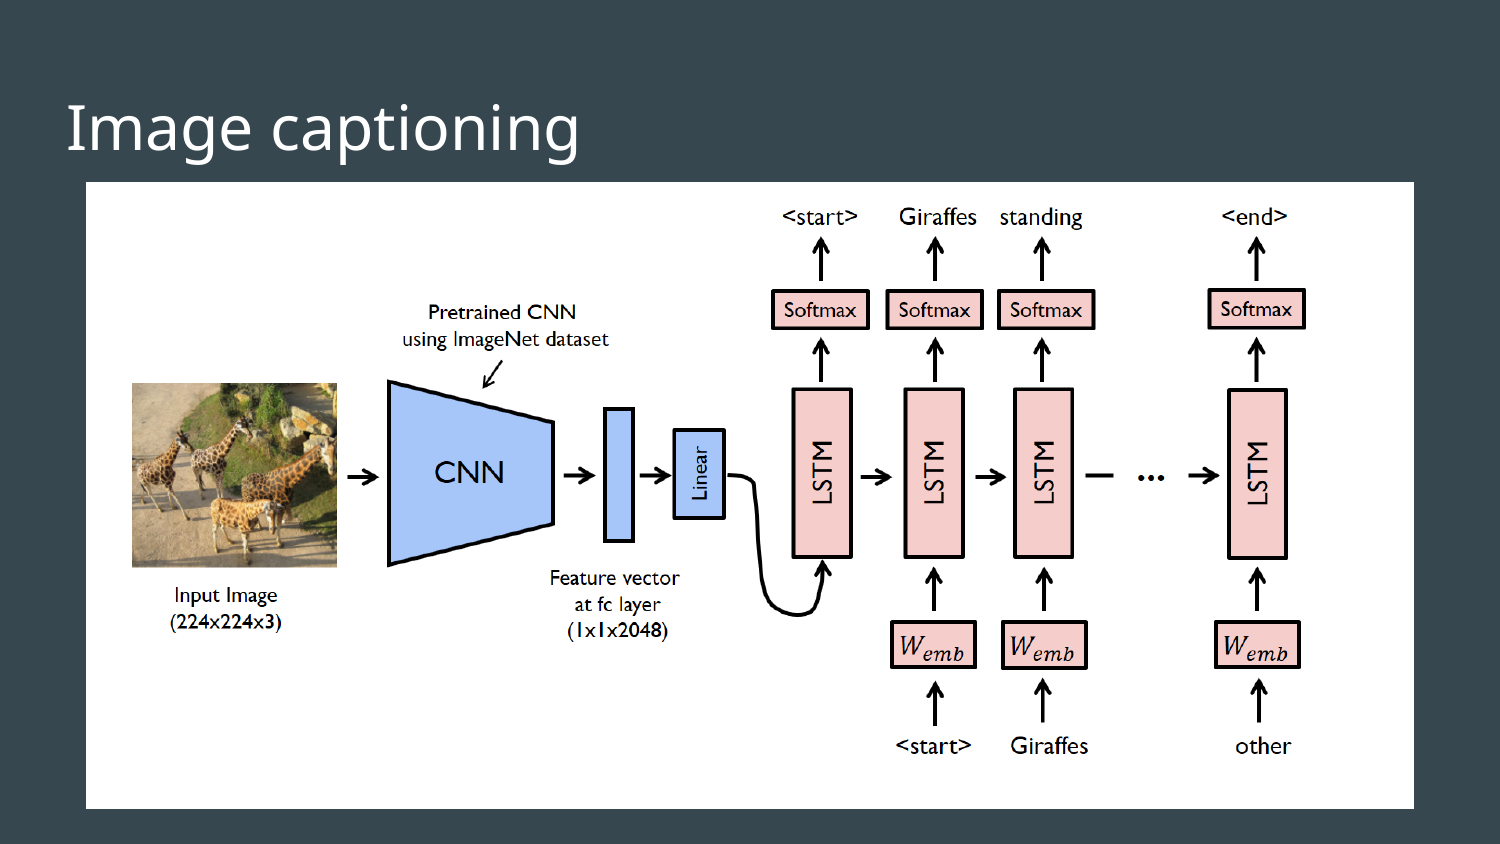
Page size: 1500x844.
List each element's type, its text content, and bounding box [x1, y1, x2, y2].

title Image captioning [51, 72, 1449, 167]
picture [86, 181, 1414, 810]
